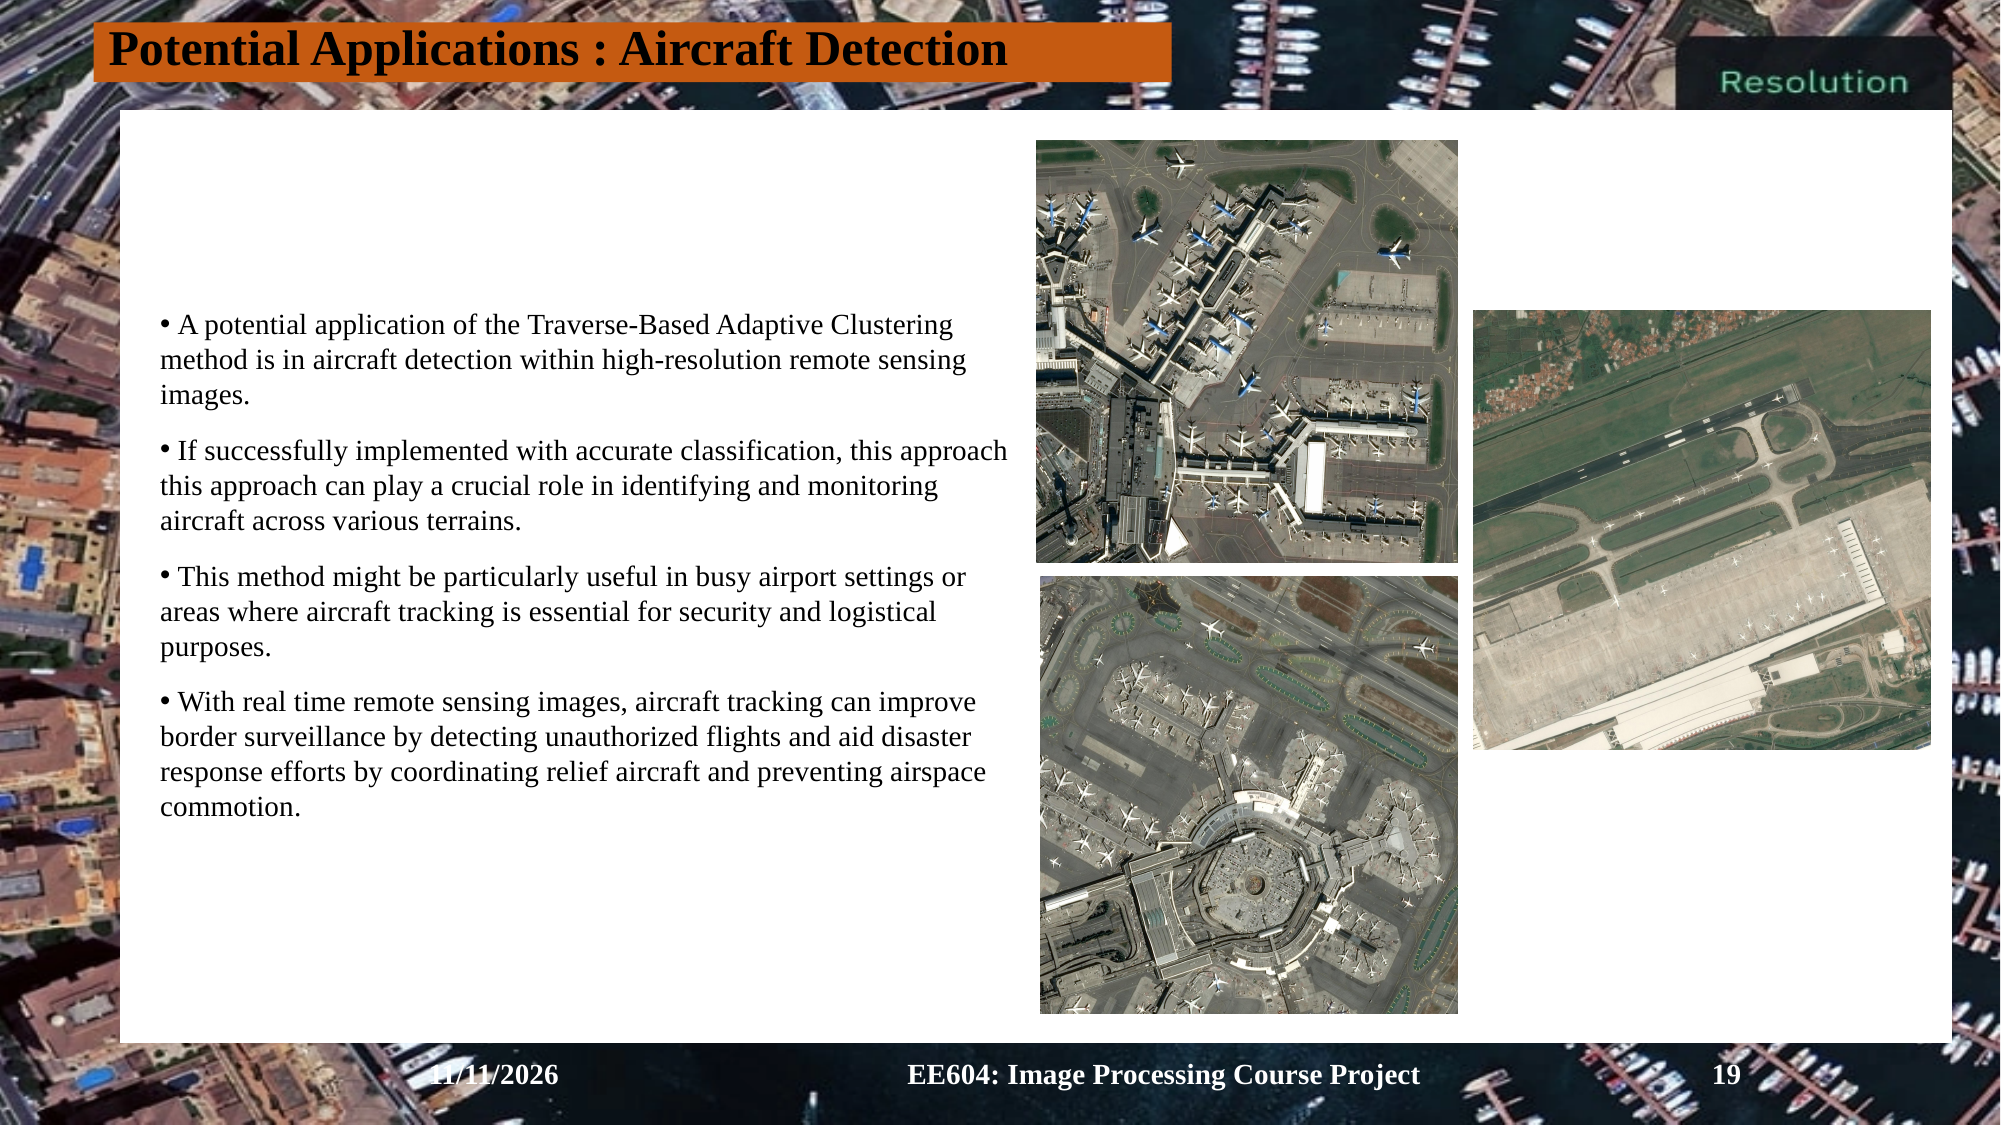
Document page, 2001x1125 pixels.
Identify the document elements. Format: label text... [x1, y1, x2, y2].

title Potential Applications : Aircraft Detection [93, 22, 1172, 83]
text_box [1037, 532, 1473, 592]
footer EE604: Image Processing Course Project [826, 1042, 1501, 1103]
picture [0, 0, 2001, 1125]
slide_number 19 [1501, 1042, 1952, 1103]
list [120, 110, 1952, 1043]
text_box A potential application of the Traverse-Based Adaptive Clustering method is in aircraft detection within high-resolution remote sensing images. If successfully implemented with accurate classification, this approach this approach can play a crucial role in identifying and monitoring aircraft across various terrains. This method might be particularly useful in busy airport settings or areas where aircraft tracking is essential for security and logistical purposes. With real time remote sensing images, aircraft tracking can improve border surveillance by detecting unauthorized flights and aid disaster response efforts by coordinating relief aircraft and preventing airspace commotion. [145, 298, 1037, 830]
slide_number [268, 1042, 719, 1103]
